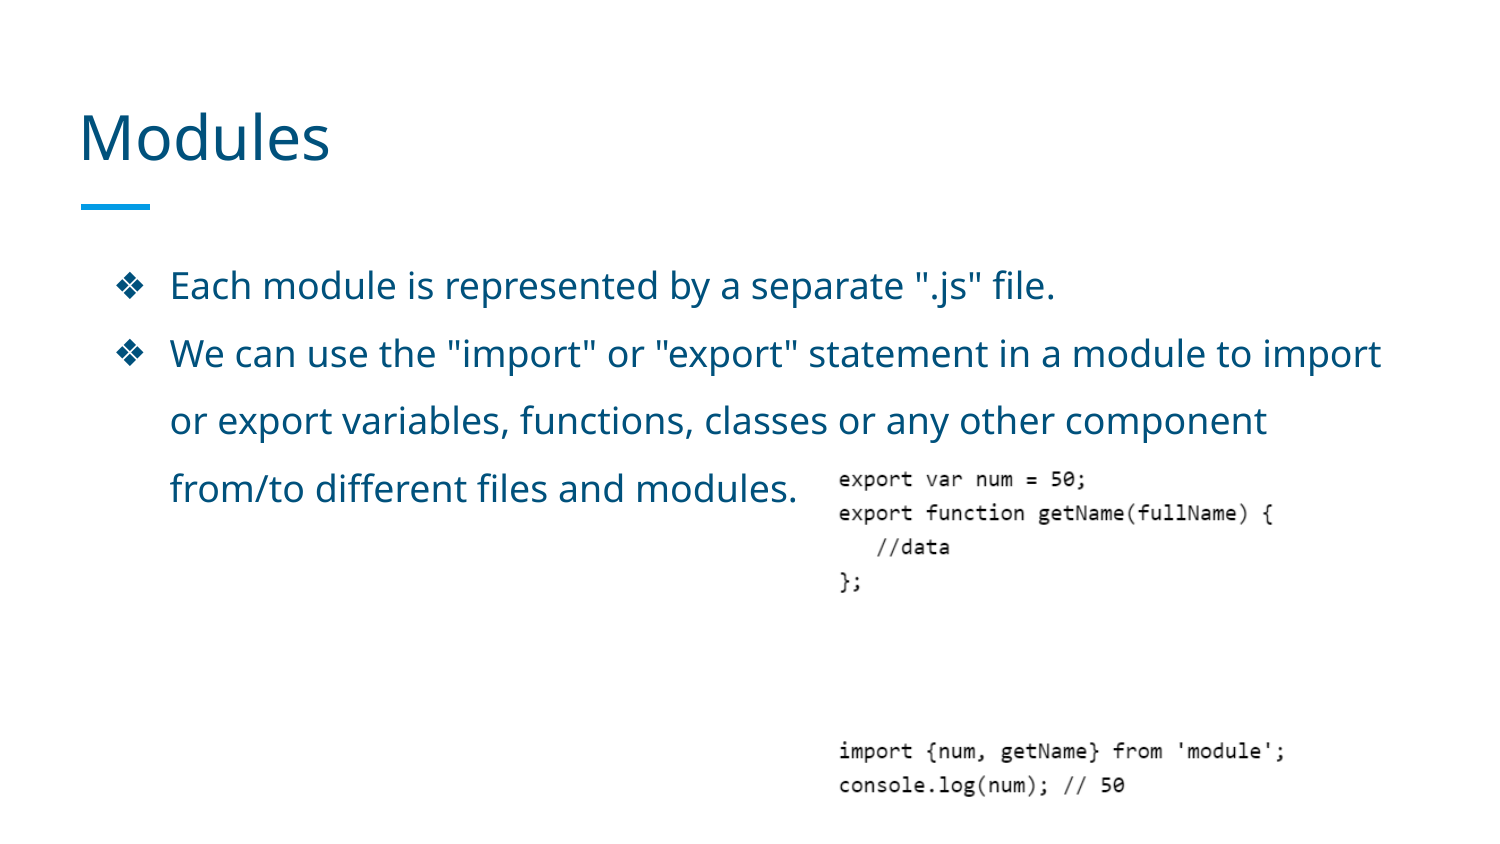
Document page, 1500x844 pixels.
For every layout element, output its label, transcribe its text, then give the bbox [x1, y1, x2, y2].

picture [824, 450, 1319, 815]
title Modules [63, 75, 1437, 188]
text_box Each module is represented by a separate ".js" file. We can use the "import" or "export" statement in a module to import or export variables, functions, classes or any other component from/to different files and modules. [79, 224, 1411, 525]
